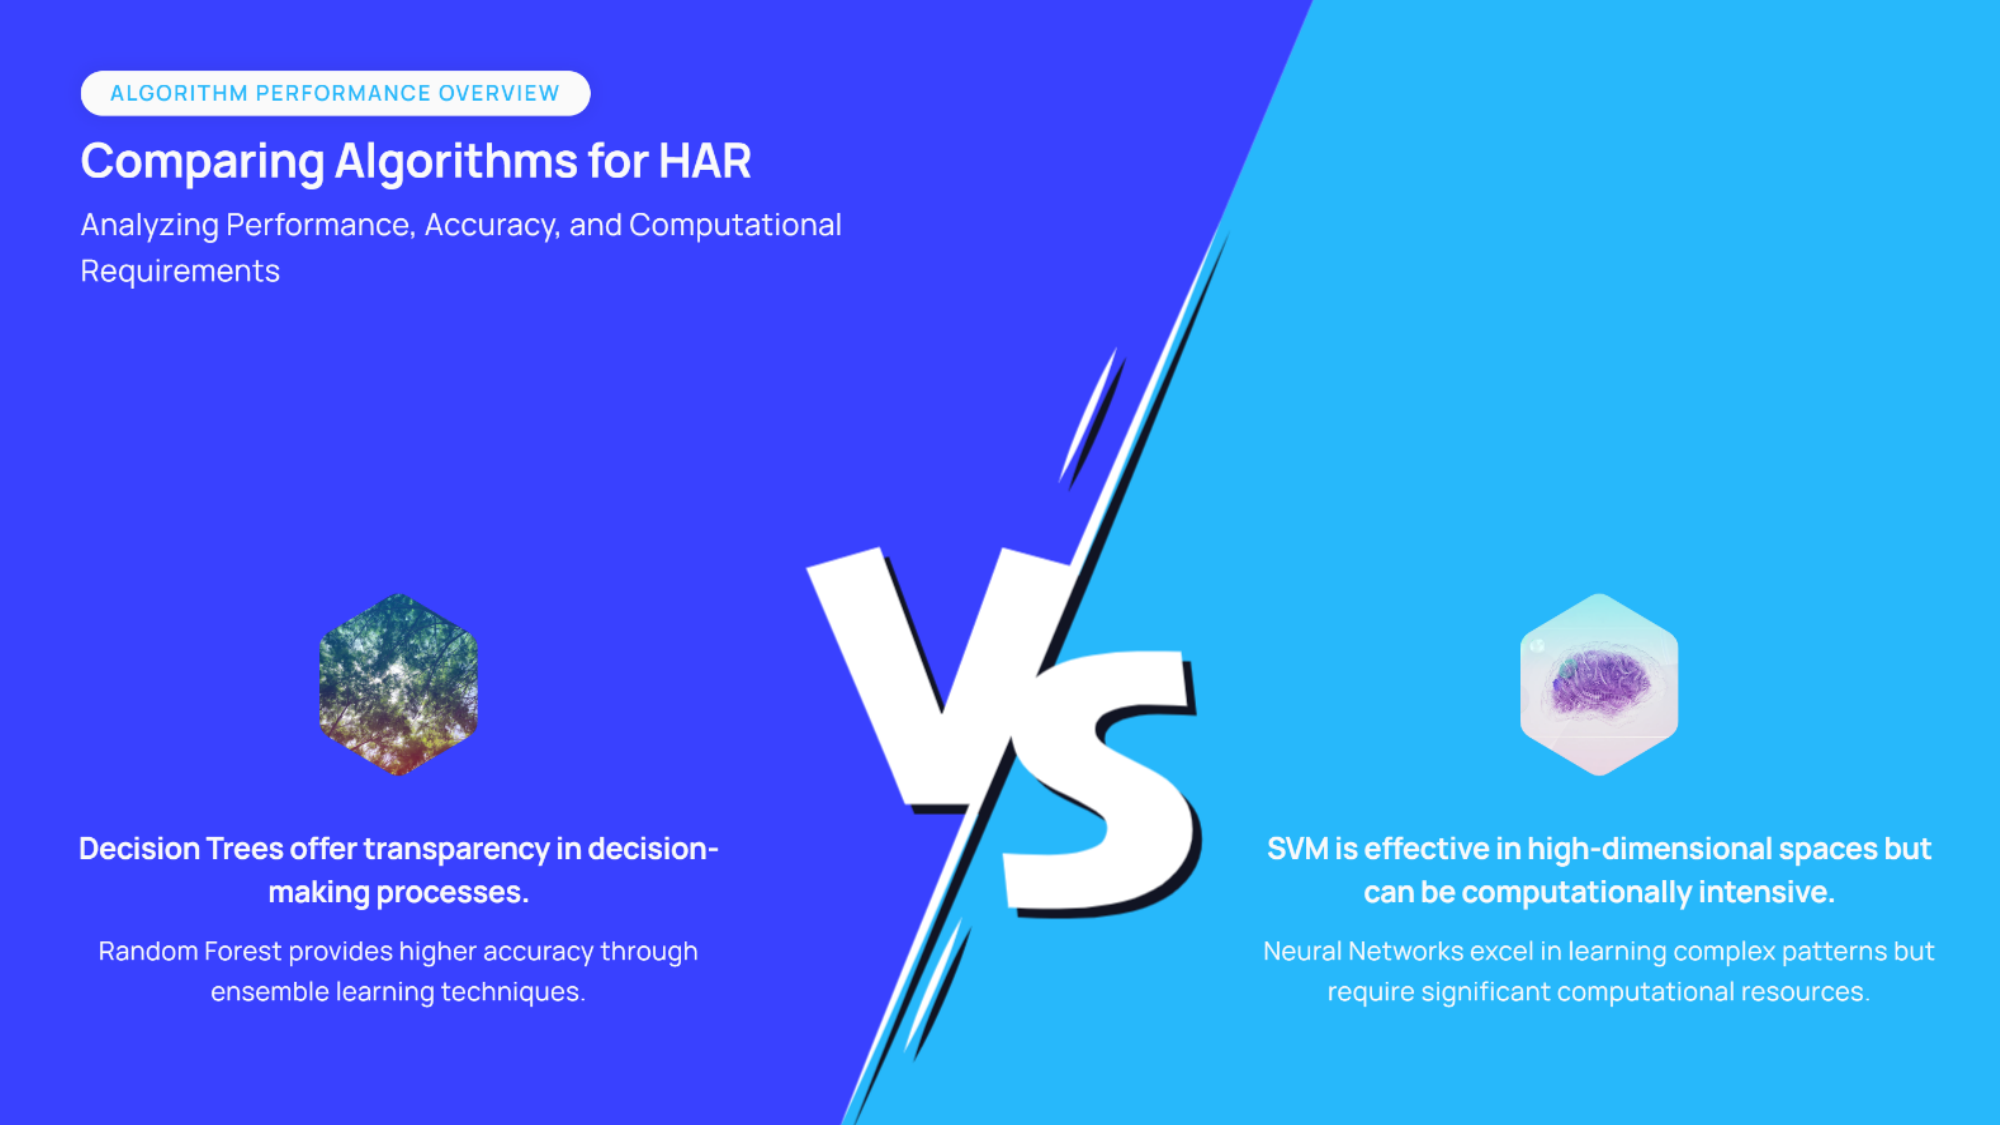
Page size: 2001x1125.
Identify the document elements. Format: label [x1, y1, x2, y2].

list [0, 0, 2000, 1125]
